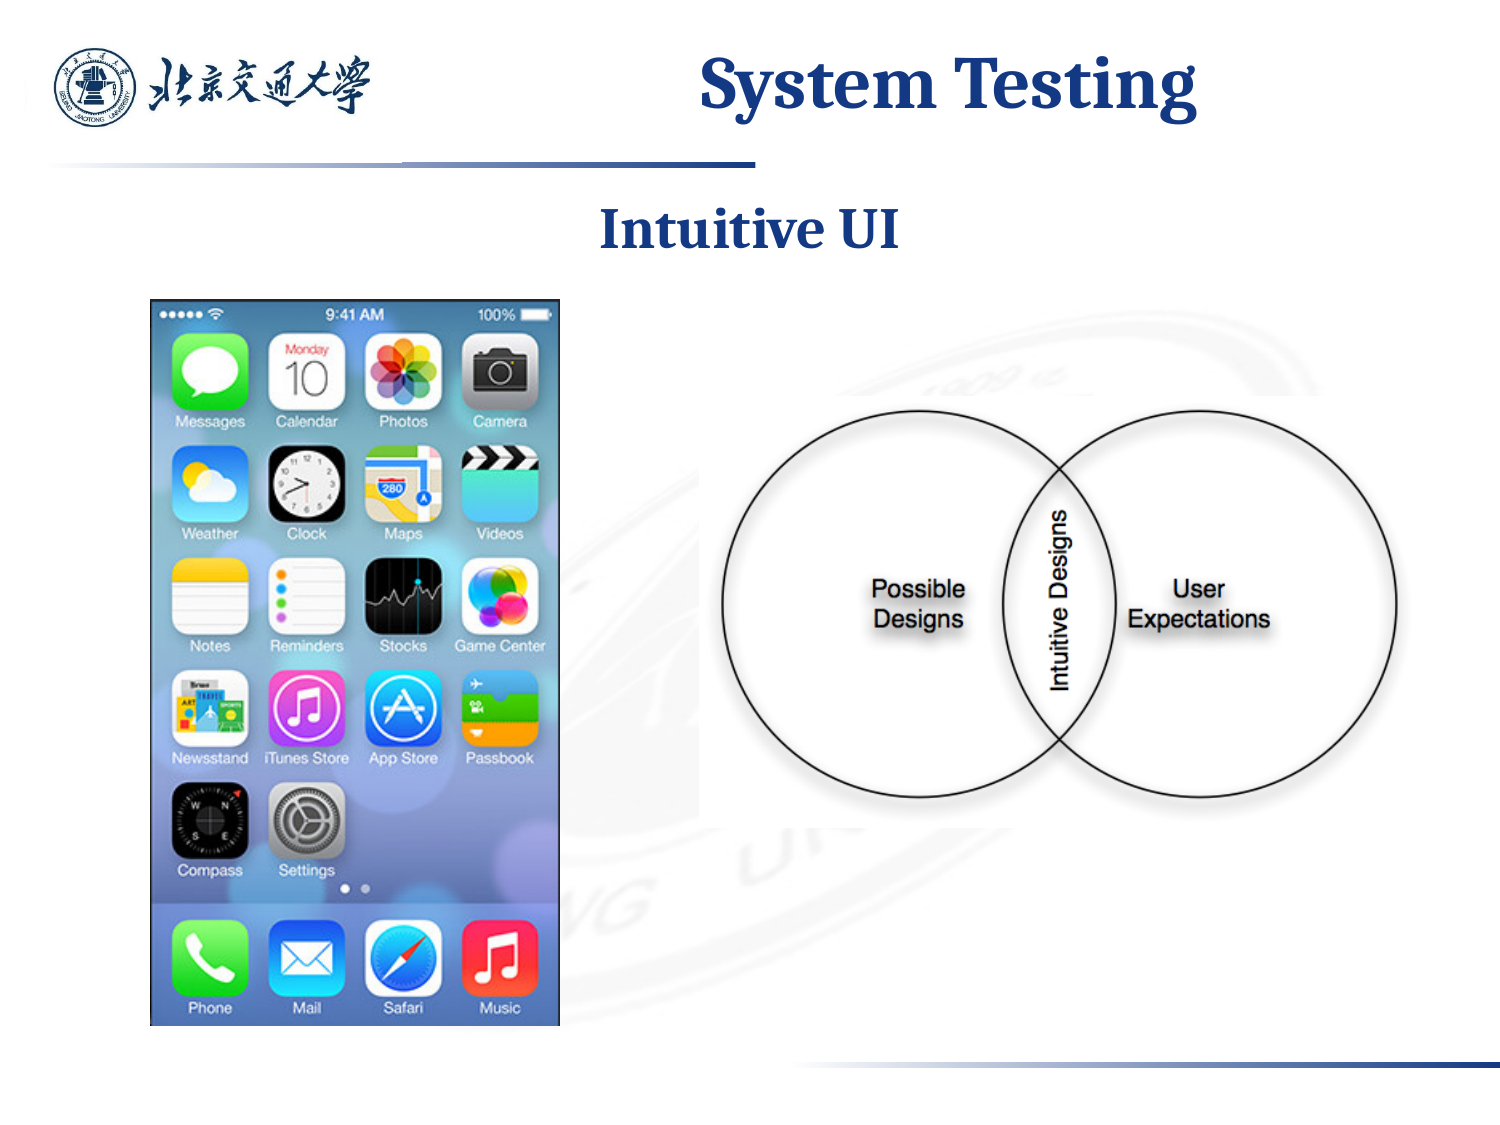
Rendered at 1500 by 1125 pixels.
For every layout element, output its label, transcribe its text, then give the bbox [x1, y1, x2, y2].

title System Testing [399, 24, 1500, 163]
text_box Intuitive UI [112, 137, 1388, 313]
picture [0, 0, 1500, 1125]
